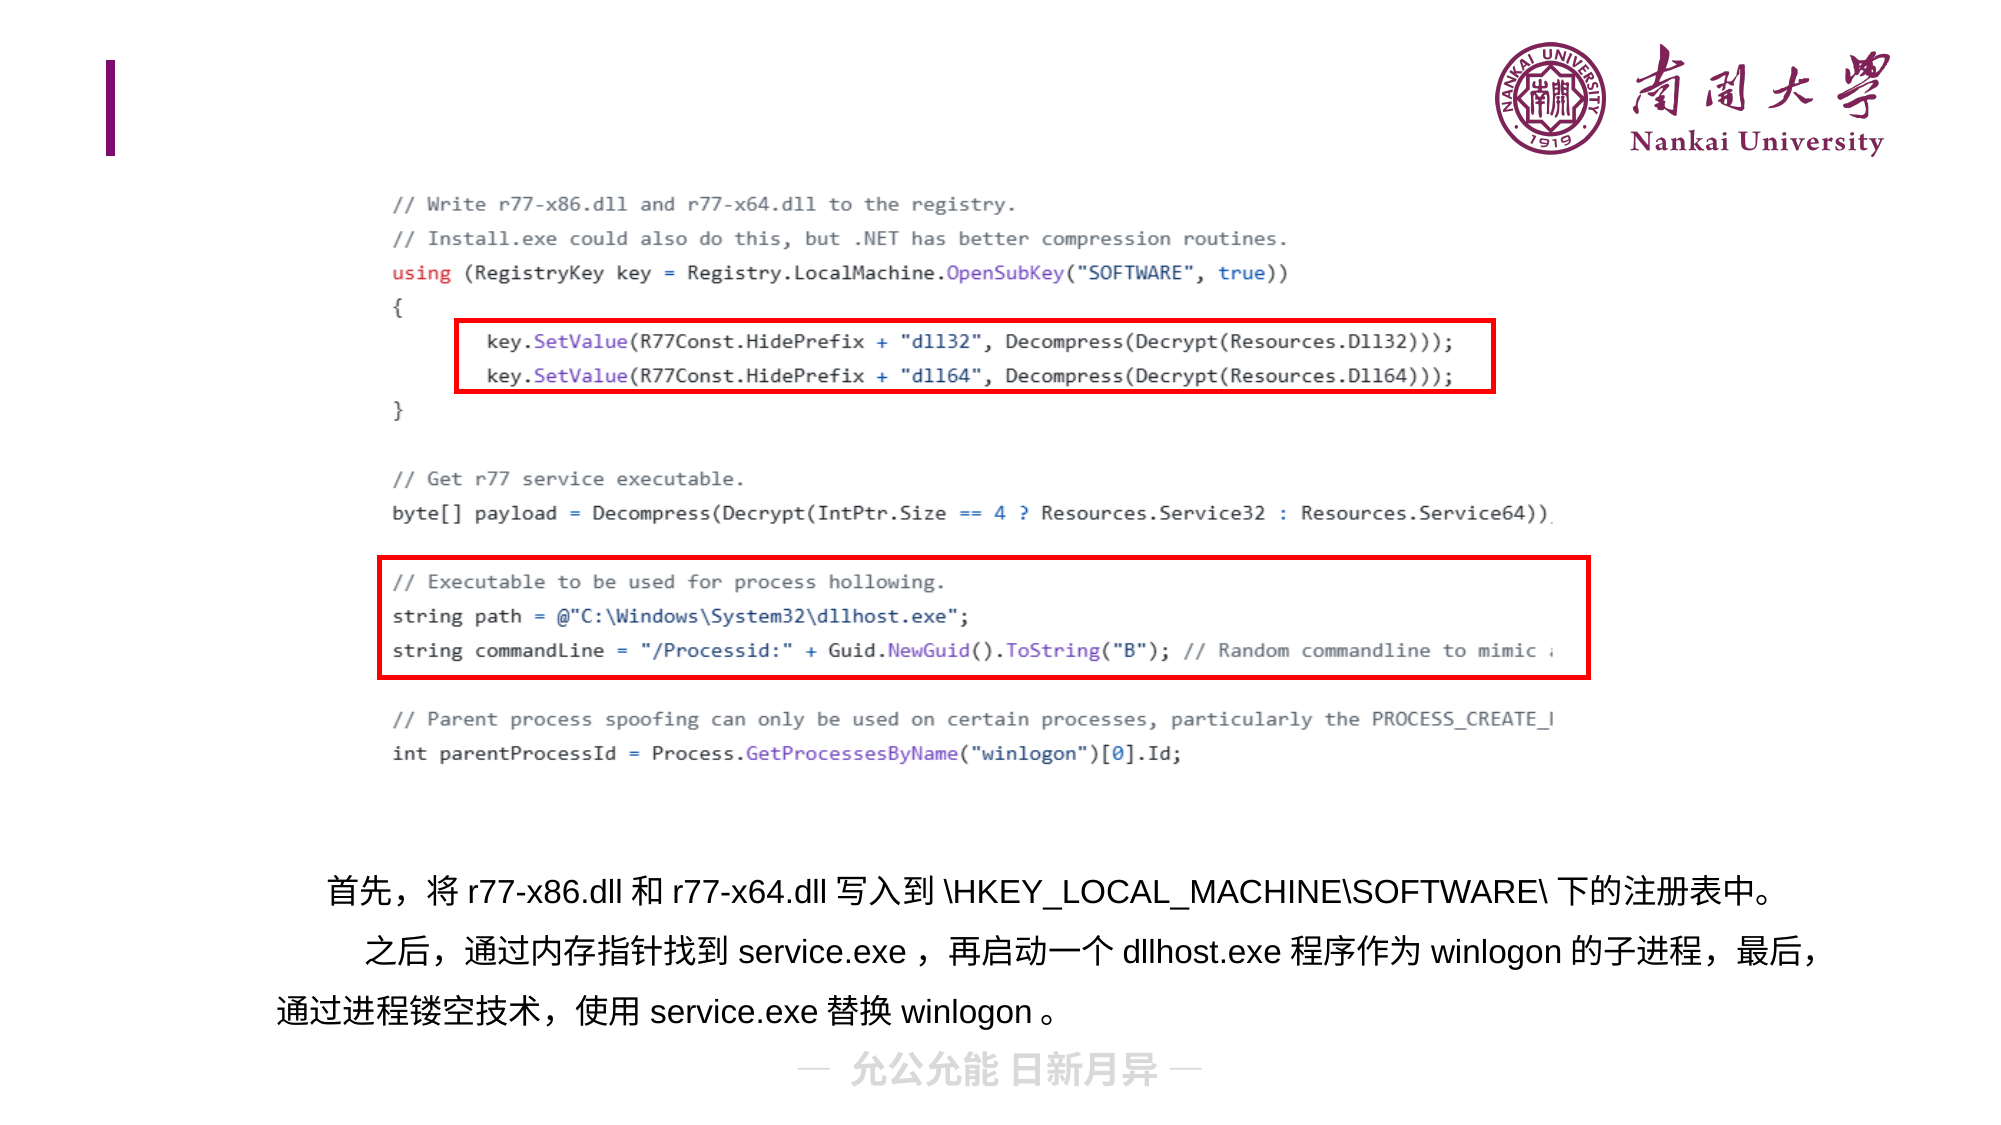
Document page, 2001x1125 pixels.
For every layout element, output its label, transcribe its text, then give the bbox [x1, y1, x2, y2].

picture [1495, 42, 1890, 157]
text_box 首先，将r77-x86.dll和r77-x64.dll写入到\HKEY_LOCAL_MACHINE\SOFTWARE\下的注册表中。 之后，通过内存指针找到service.exe，再启动一个dllhost.exe程序作为winlogon的子进程，最后，通过进程镂空技术，使用service.exe替换winlogon。 [261, 843, 1883, 1038]
picture [349, 171, 1600, 804]
